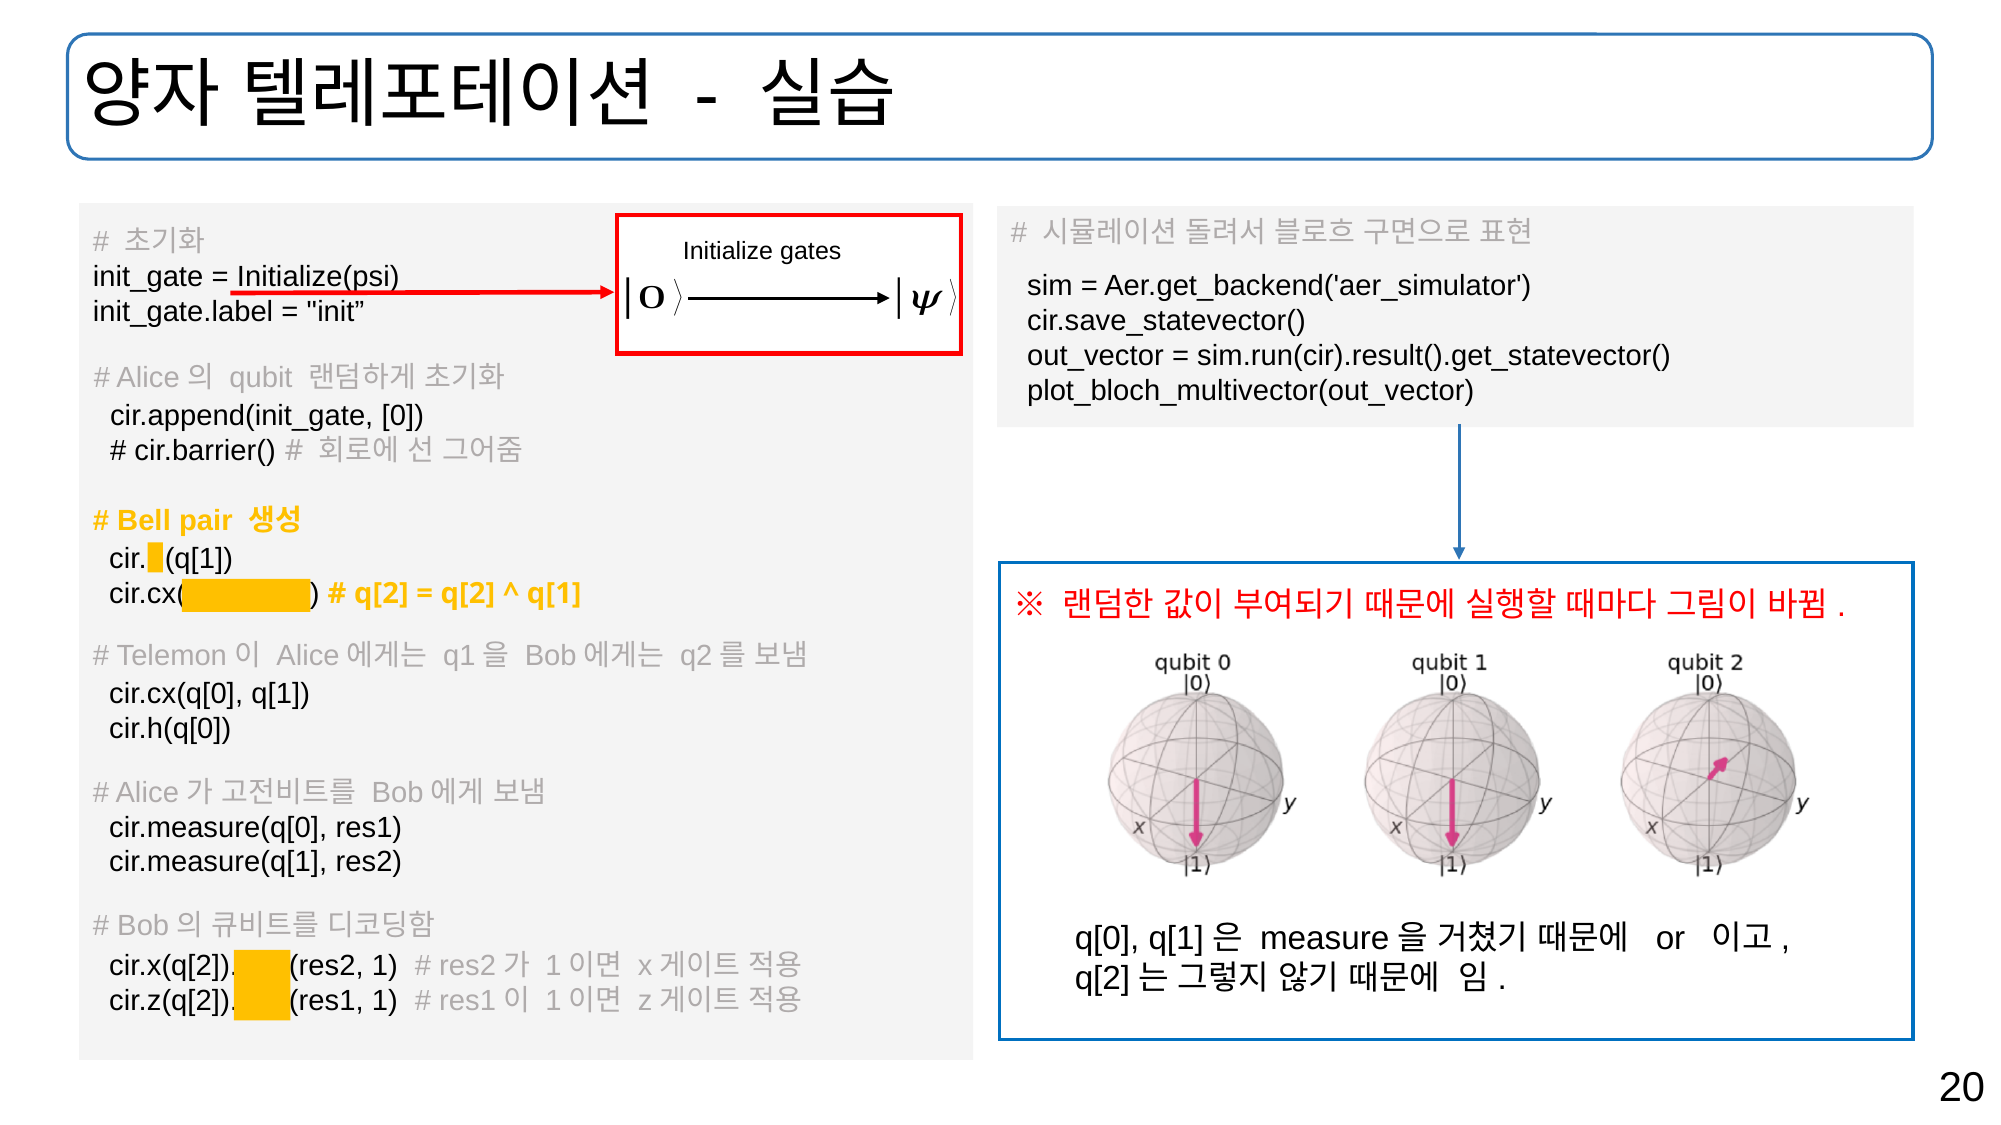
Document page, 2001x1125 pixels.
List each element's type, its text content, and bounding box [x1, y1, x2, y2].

text_box [78, 202, 974, 629]
text_box cir.x(q[2]).c_if(res2, 1) # res2가 1이면 x게이트 적용 cir.z(q[2]).c_if(res1, 1) # res1이 1이면 z게이트 적용 [94, 939, 944, 1024]
text_box # Bob의 큐비트를 디코딩함 [78, 899, 822, 949]
text_box [181, 578, 311, 613]
text_box [147, 541, 164, 573]
text_box # 시뮬레이션 돌려서 블로흐 구면으로 표현 [996, 206, 1740, 256]
picture [1087, 631, 1823, 891]
text_box [998, 561, 1914, 1041]
text_box cir.h(q[1]) cir.cx(q[1], q[2]) # q[2] = q[2] ^ q[1] [94, 544, 838, 617]
text_box [996, 205, 1915, 428]
text_box [78, 753, 974, 1061]
text_box sim = Aer.get_backend('aer_simulator') cir.save_statevector() out_vector = sim.run(cir).result().get_statevector() plot_bloch_multivector(out_vector) [1012, 259, 1946, 414]
text_box [233, 949, 292, 1021]
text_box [78, 629, 993, 753]
title 양자 텔레포테이션 - 실습 [67, 34, 1933, 160]
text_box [616, 214, 962, 354]
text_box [79, 351, 839, 476]
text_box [78, 765, 838, 887]
text_box # 초기화 init_gate = Initialize(psi) init_gate.label = "init” [78, 215, 548, 335]
text_box # Bell pair 생성 [78, 493, 885, 544]
